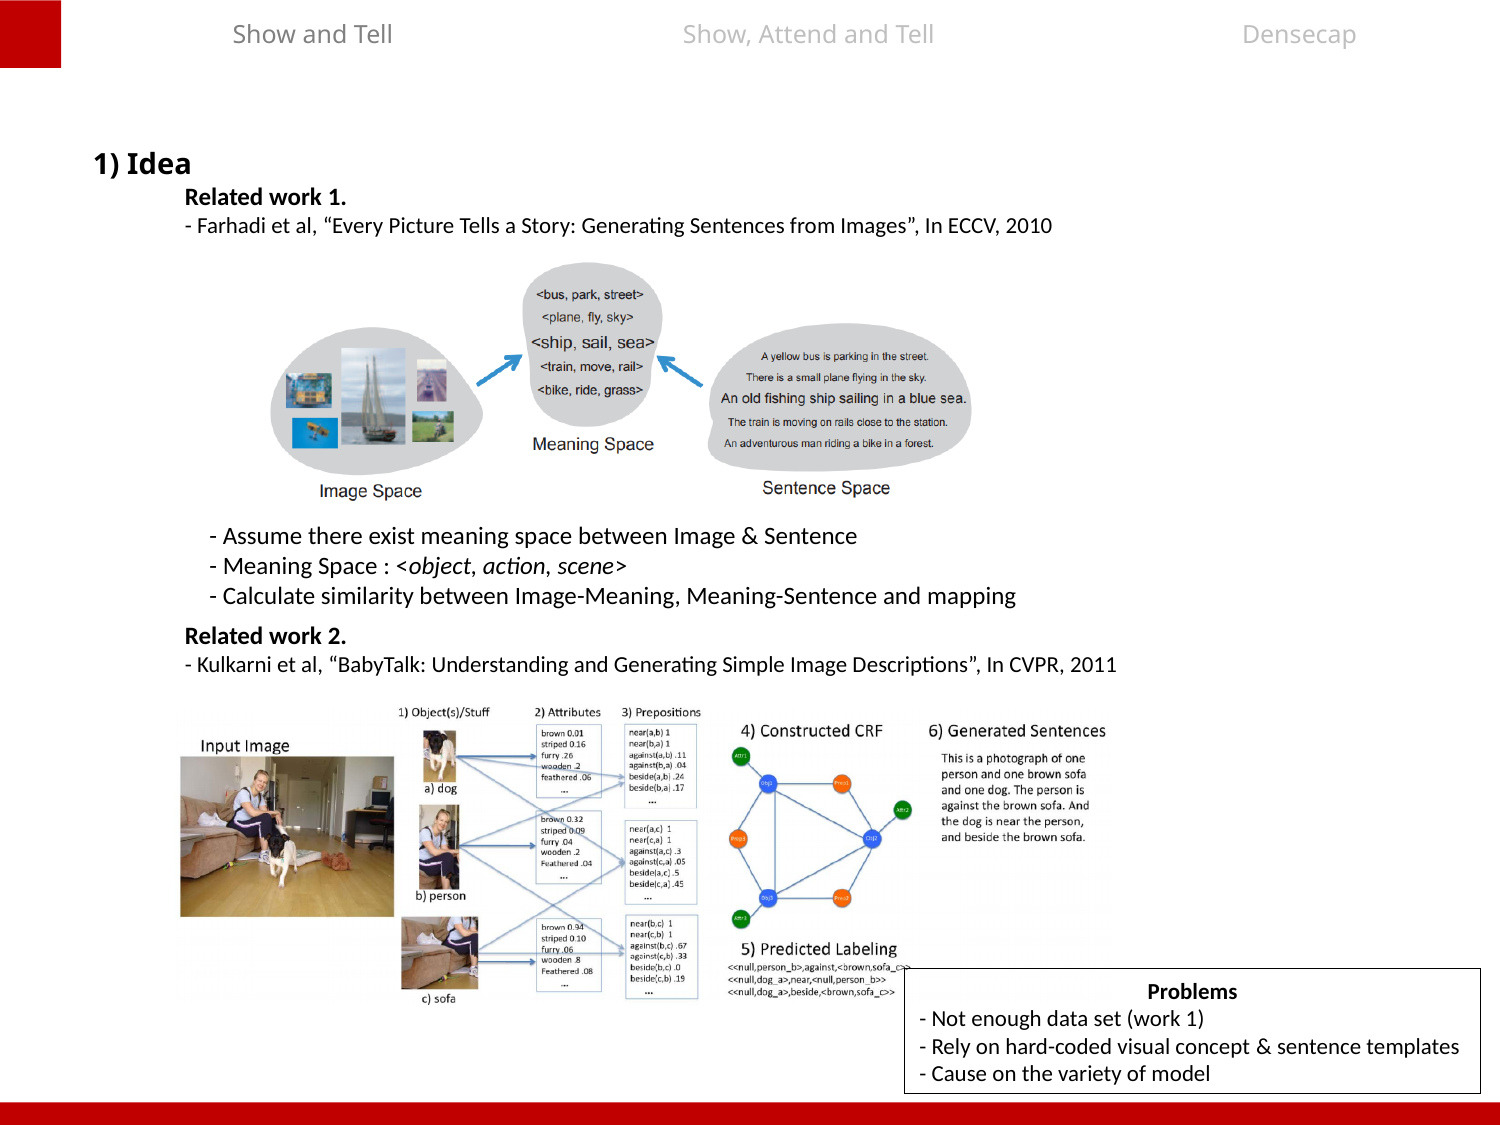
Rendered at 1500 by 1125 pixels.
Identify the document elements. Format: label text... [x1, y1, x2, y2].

text_box Show, Attend and Tell [600, 11, 1018, 57]
text_box Problems - Not enough data set (work 1) - Rely on hard-coded visual concept & sentence templates - Cause on the variety of model [904, 968, 1481, 1094]
text_box [0, 1101, 1500, 1125]
text_box Related work 2. - Kulkarni et al, “BabyTalk: Understanding and Generating Simple Image Descriptions”, In CVPR, 2011 [169, 611, 1140, 684]
text_box Show and Tell [172, 11, 454, 57]
text_box Related work 1. - Farhadi et al, “Every Picture Tells a Story: Generating Sentences from Images”, In ECCV, 2010 [169, 173, 1078, 246]
text_box Densecap [1164, 11, 1436, 57]
picture [249, 257, 988, 506]
text_box [0, 0, 62, 69]
text_box - Assume there exist meaning space between Image & Sentence - Meaning Space : <object, action, scene> - Calculate similarity between Image-Meaning, Meaning-Sentence and mapping [194, 512, 1156, 617]
picture [169, 698, 1123, 1013]
text_box 1) Idea [78, 138, 265, 188]
